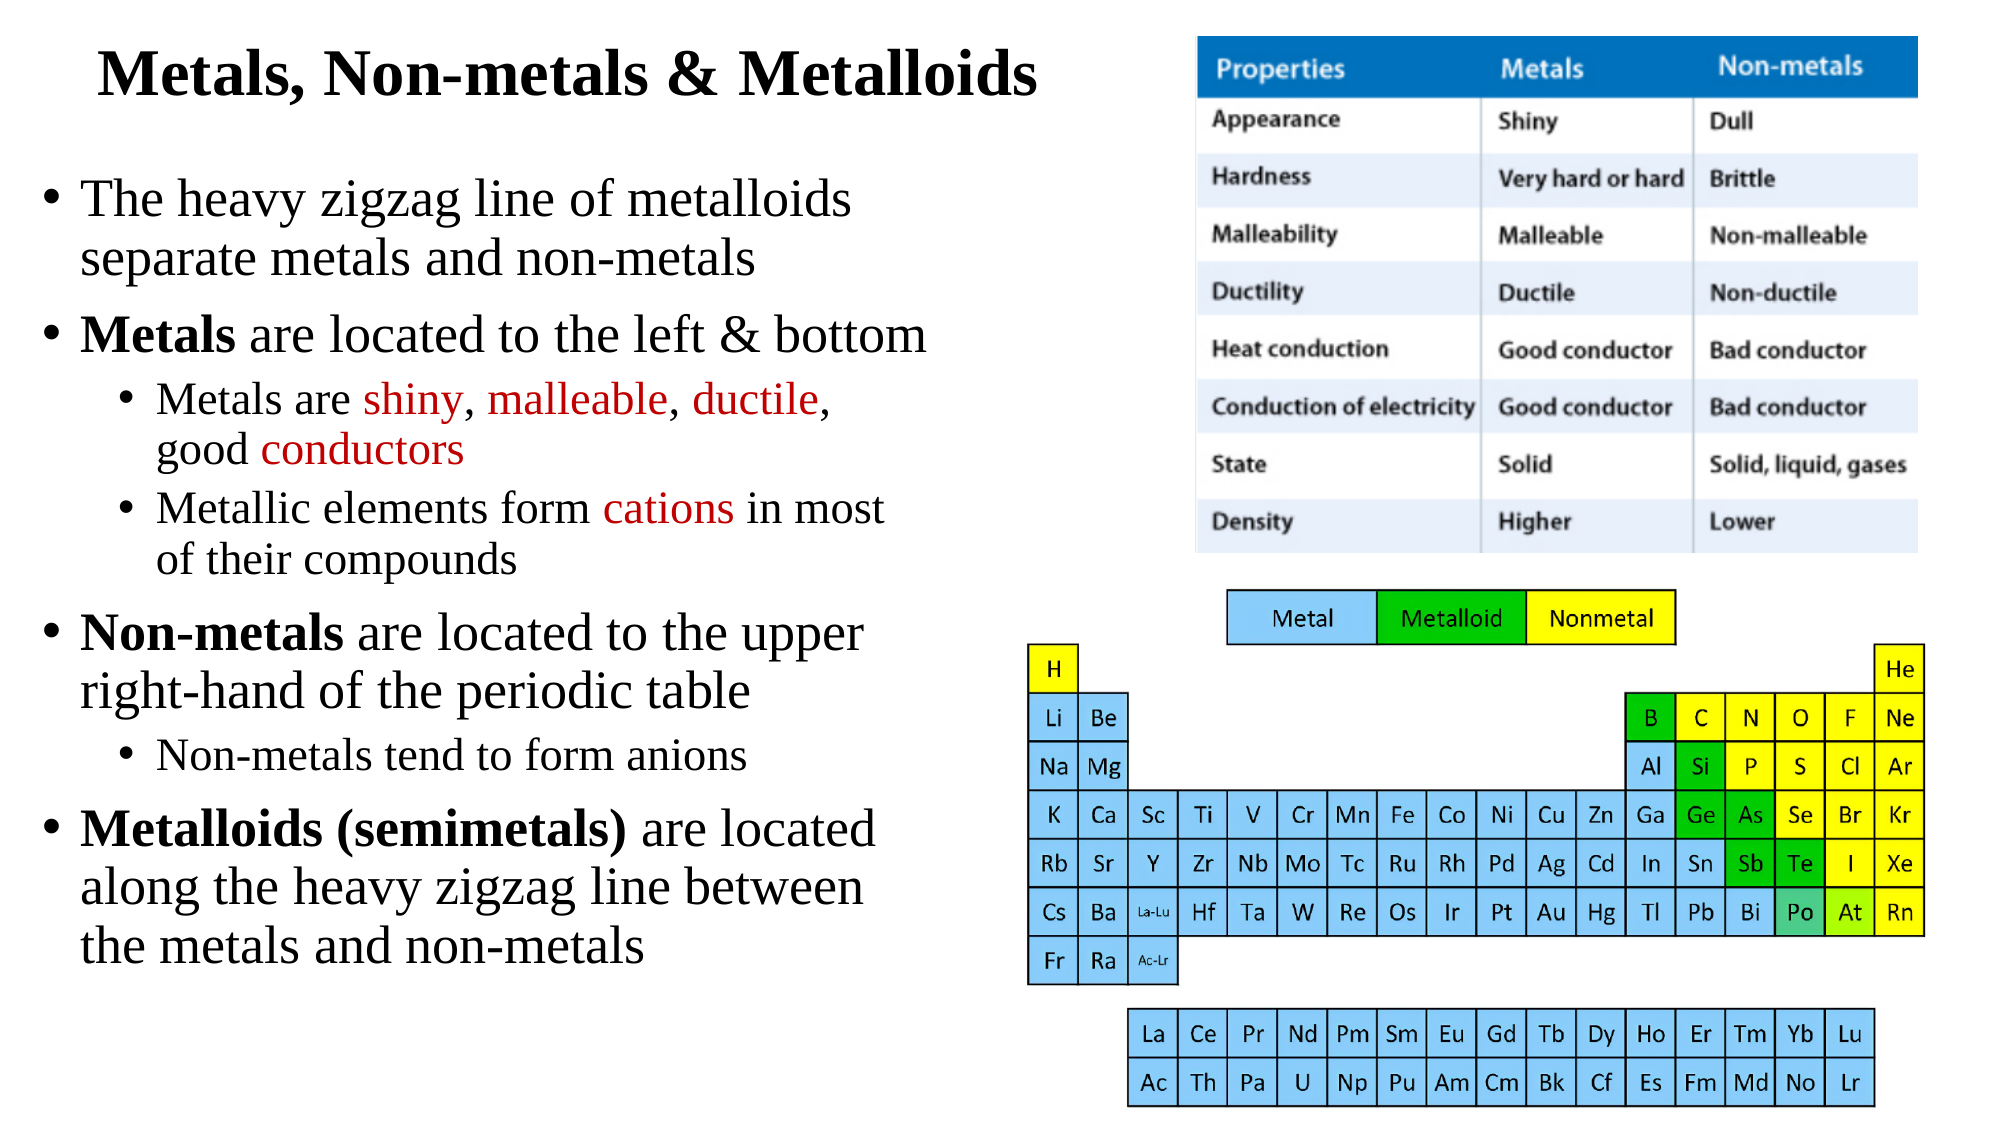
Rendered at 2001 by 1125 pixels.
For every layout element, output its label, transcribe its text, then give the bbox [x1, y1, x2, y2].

picture [1195, 36, 1918, 553]
title Metals, Non-metals & Metalloids [82, 36, 1195, 112]
list The heavy zigzag line of metalloids separate metals and non-metals Metals are located to the left & bottom Metals are shiny, malleable, ductile, good conductors Metallic elements form cations in most of their compounds Non-metals are located to the upper right-hand of the periodic table Non-metals tend to form anions Metalloids (semimetals) are located along the heavy zigzag line between the metals and non-metals [27, 162, 945, 1014]
picture [999, 572, 1953, 1125]
